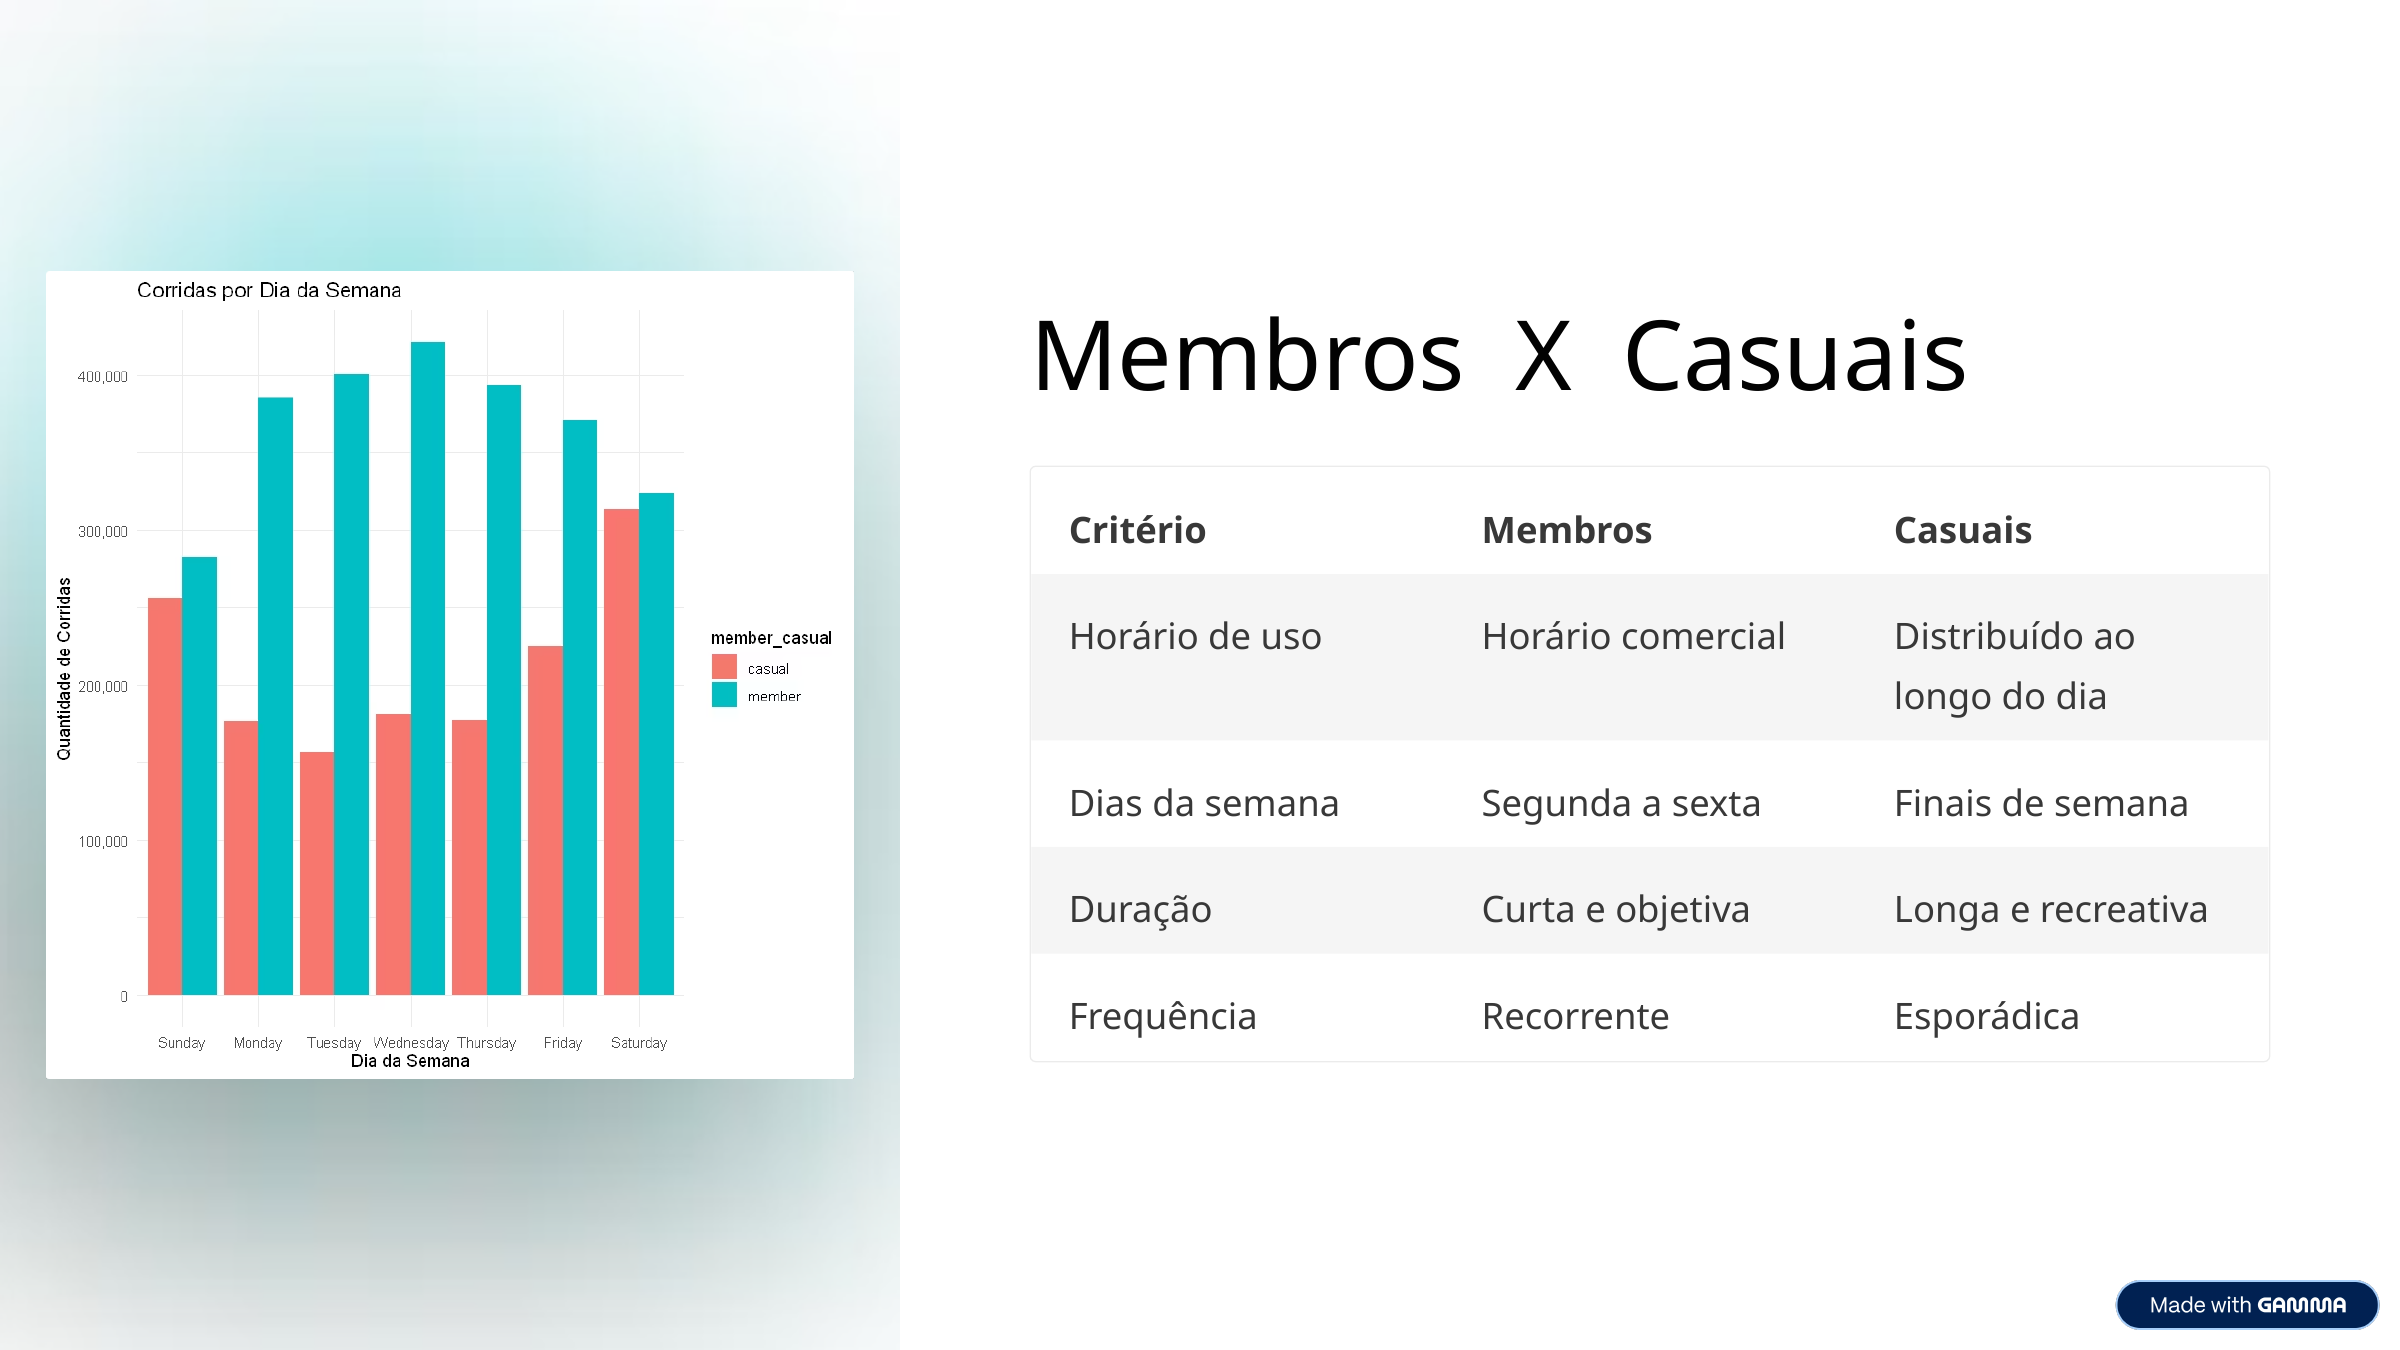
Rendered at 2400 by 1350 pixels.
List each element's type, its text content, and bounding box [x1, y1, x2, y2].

text_box Duração [1068, 870, 1406, 931]
text_box Distribuído ao longo do dia [1893, 597, 2232, 717]
text_box Esporádica [1893, 977, 2232, 1037]
text_box [1031, 740, 2269, 846]
text_box [1031, 953, 2269, 1061]
text_box Recorrente [1481, 977, 1819, 1037]
text_box [1031, 467, 2269, 574]
text_box Horário de uso [1068, 597, 1406, 658]
text_box Segunda a sexta [1481, 763, 1819, 824]
text_box Frequência [1068, 977, 1406, 1037]
text_box Horário comercial [1481, 597, 1819, 658]
text_box [1031, 574, 2269, 740]
picture [0, 0, 900, 1350]
text_box Dias da semana [1068, 763, 1406, 824]
picture [2106, 1271, 2389, 1339]
text_box Longa e recreativa [1893, 870, 2232, 931]
text_box Membros [1481, 490, 1819, 551]
text_box [1031, 846, 2269, 953]
text_box Casuais [1893, 490, 2232, 551]
text_box Critério [1068, 490, 1406, 551]
text_box Membros X Casuais [1030, 288, 2007, 411]
text_box Curta e objetiva [1481, 870, 1819, 931]
text_box Finais de semana [1893, 763, 2232, 824]
